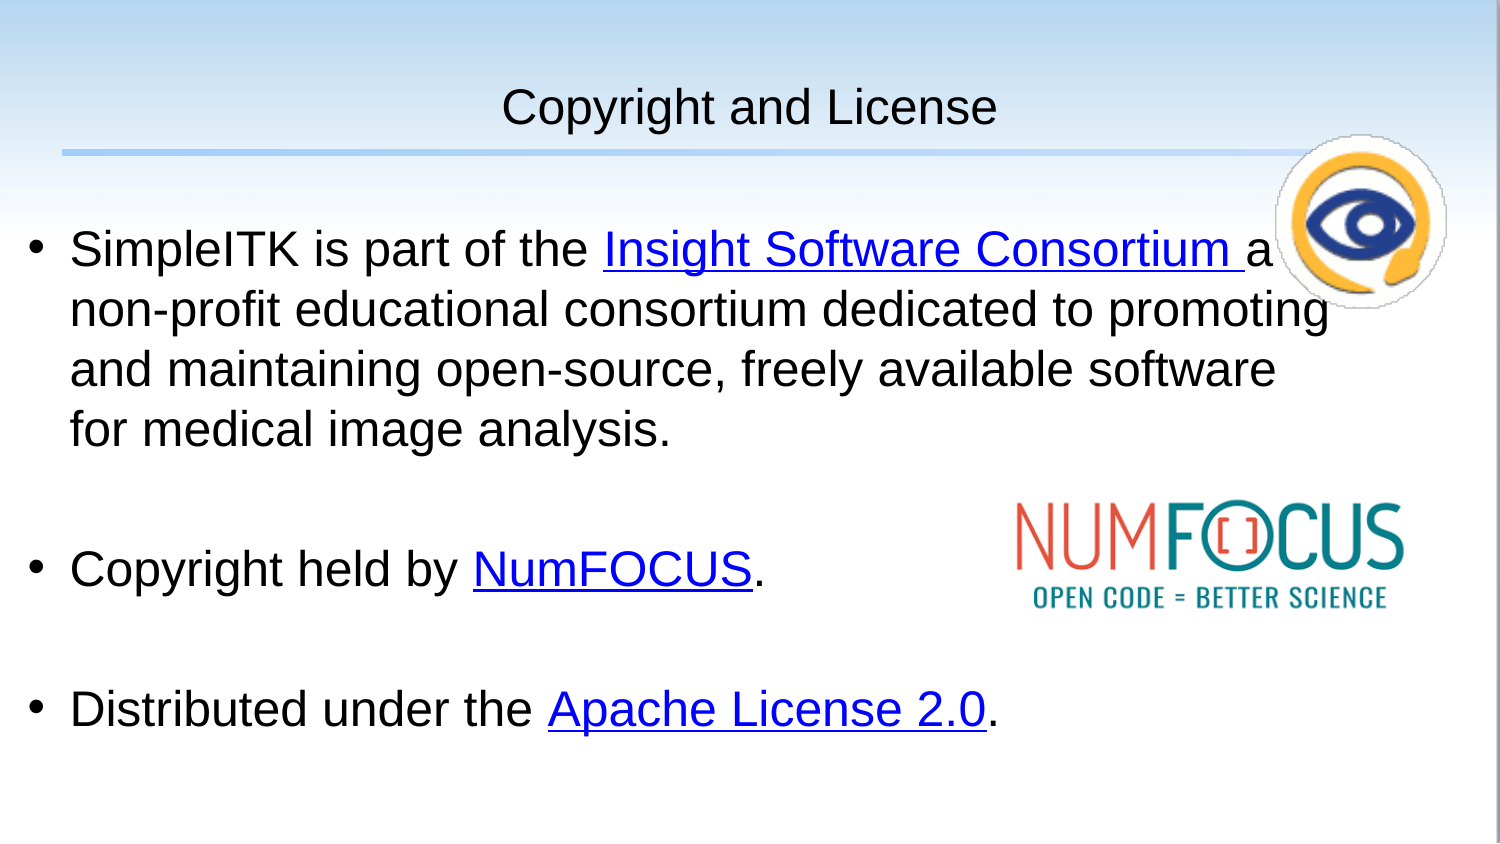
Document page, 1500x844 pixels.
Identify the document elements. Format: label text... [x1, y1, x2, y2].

picture [0, 0, 1500, 843]
list SimpleITK is part of the Insight Software Consortium a non-profit educational consortium dedicated to promoting and maintaining open-source, freely available software for medical image analysis. Copyright held by NumFOCUS. Distributed under the Apache License 2.0. [12, 209, 1363, 767]
title Copyright and License [75, 33, 1425, 175]
